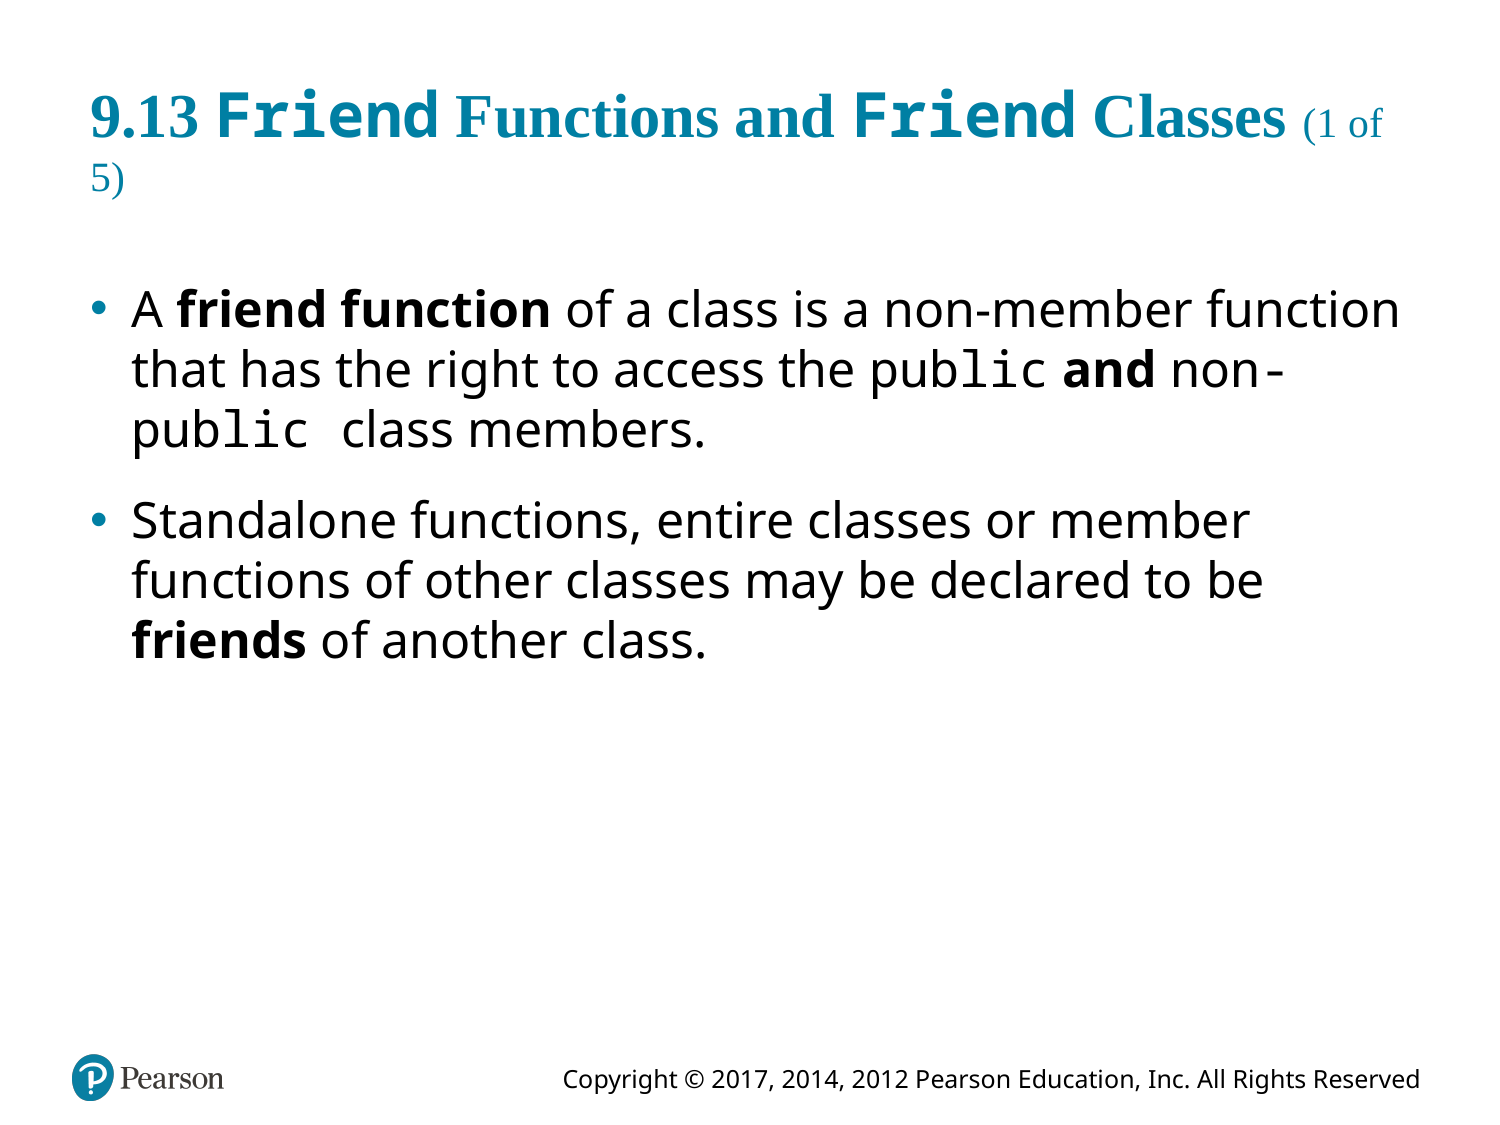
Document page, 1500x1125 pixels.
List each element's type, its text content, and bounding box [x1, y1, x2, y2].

picture [72, 1087, 83, 1101]
picture [98, 1054, 224, 1101]
title 9.13 Friend Functions and Friend Classes (1 of 5) [75, 0, 1425, 216]
picture [80, 1063, 106, 1088]
list A friend function of a class is a non-member function that has the right to access the public and non-public class members. Standalone functions, entire classes or member functions of other classes may be declared to be friends of another class. [75, 262, 1425, 931]
picture [72, 1054, 88, 1070]
